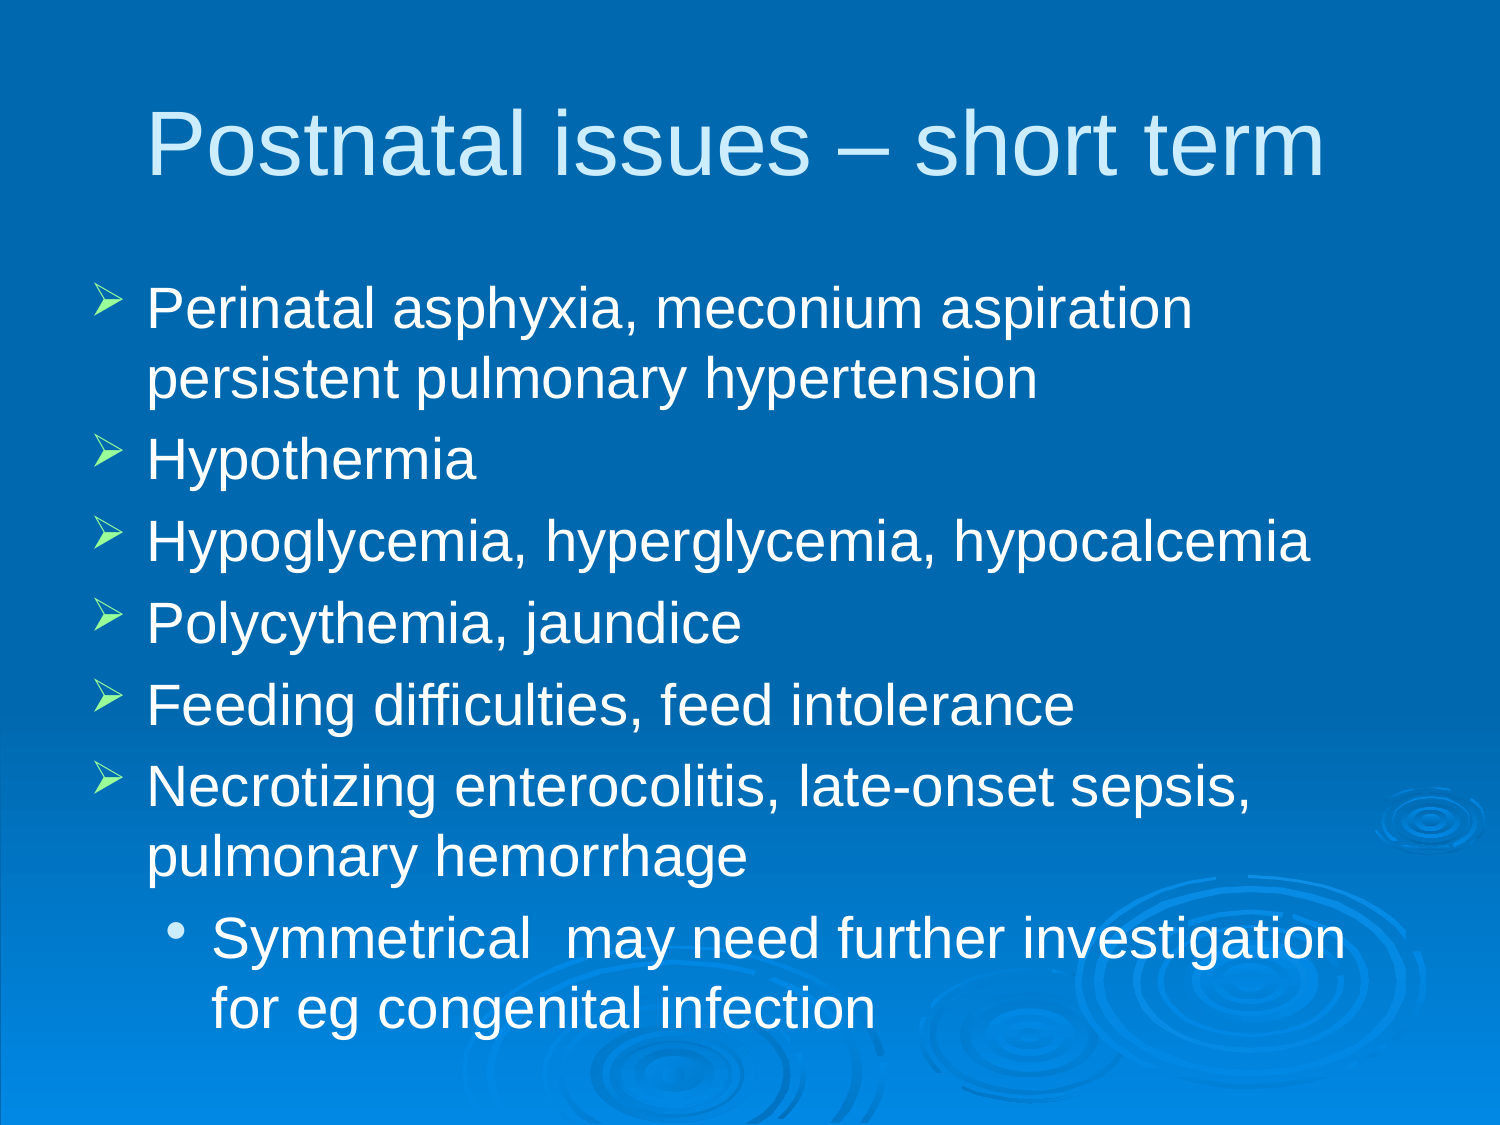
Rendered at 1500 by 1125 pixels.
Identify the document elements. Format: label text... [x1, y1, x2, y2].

list Perinatal asphyxia, meconium aspiration persistent pulmonary hypertension Hypothermia Hypoglycemia, hyperglycemia, hypocalcemia Polycythemia, jaundice Feeding difficulties, feed intolerance Necrotizing enterocolitis, late-onset sepsis, pulmonary hemorrhage Symmetrical may need further investigation for eg congenital infection [74, 262, 1426, 1006]
title Postnatal issues – short term [74, 45, 1426, 233]
